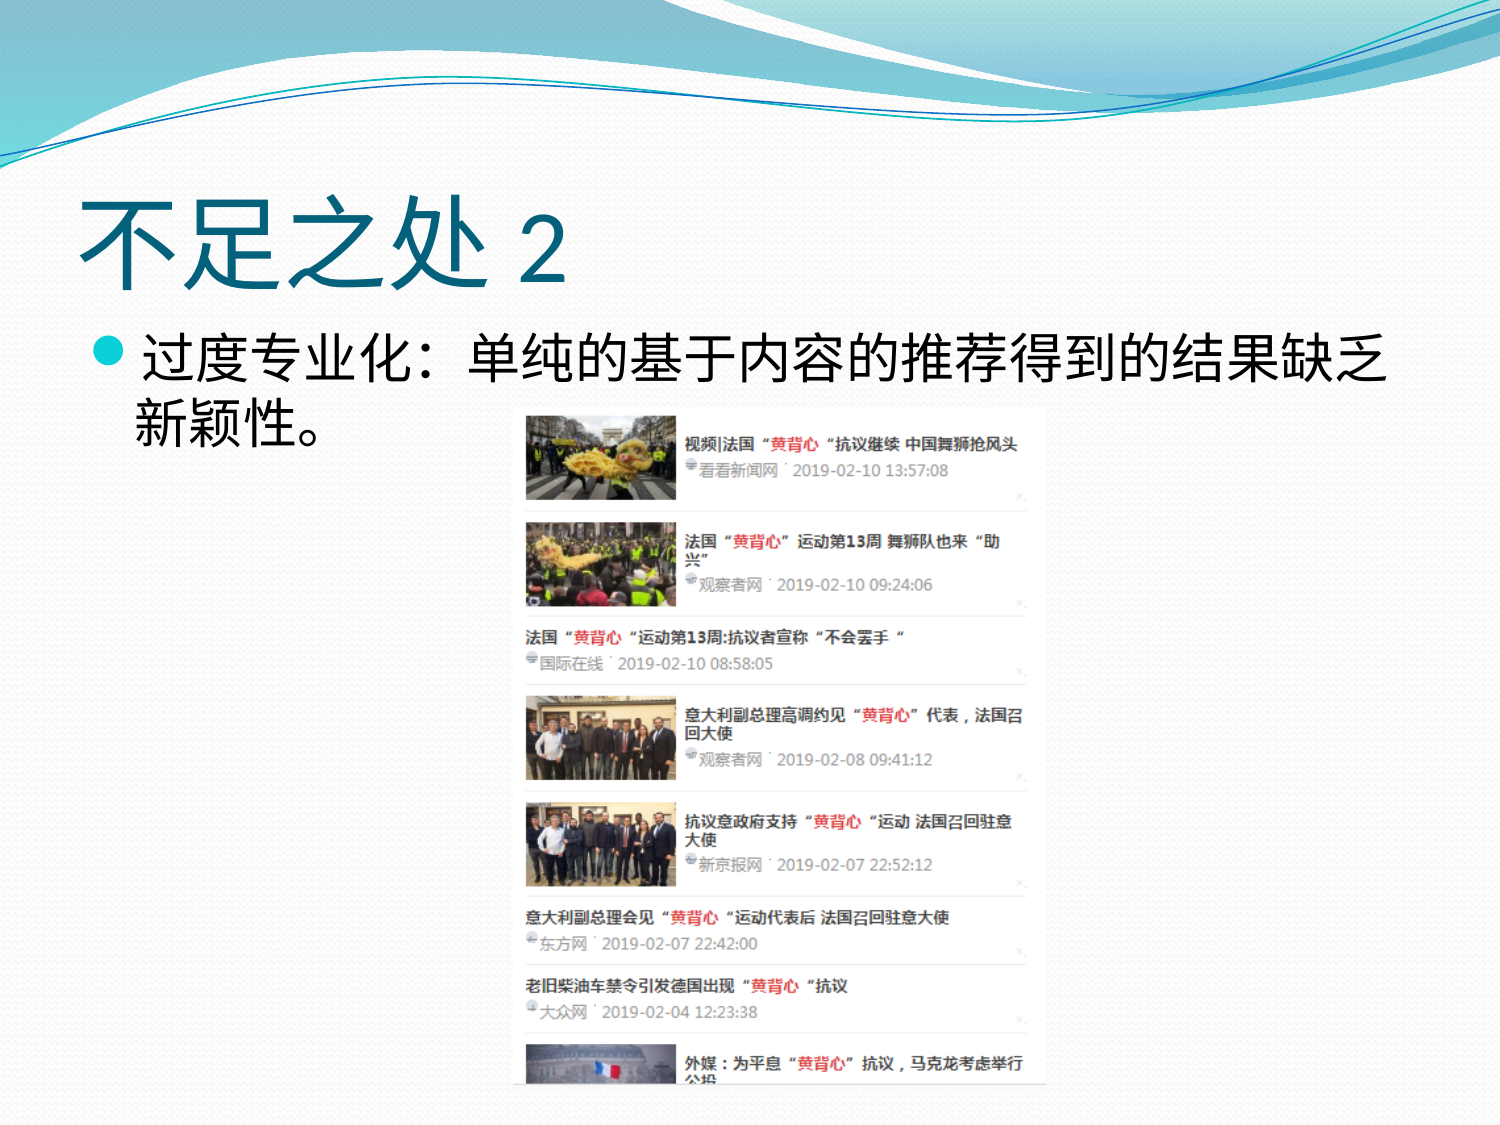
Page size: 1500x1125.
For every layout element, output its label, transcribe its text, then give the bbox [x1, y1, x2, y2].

table_cell 加权多种推荐技术的结果 [1046, 411, 1052, 1038]
list 过度专业化：单纯的基于内容的推荐得到的结果缺乏新颖性。 [75, 317, 1425, 1038]
table_cell 加权多种推荐技术的结果 [506, 410, 513, 1038]
title 不足之处2 [75, 115, 1425, 303]
picture [513, 408, 1046, 1093]
